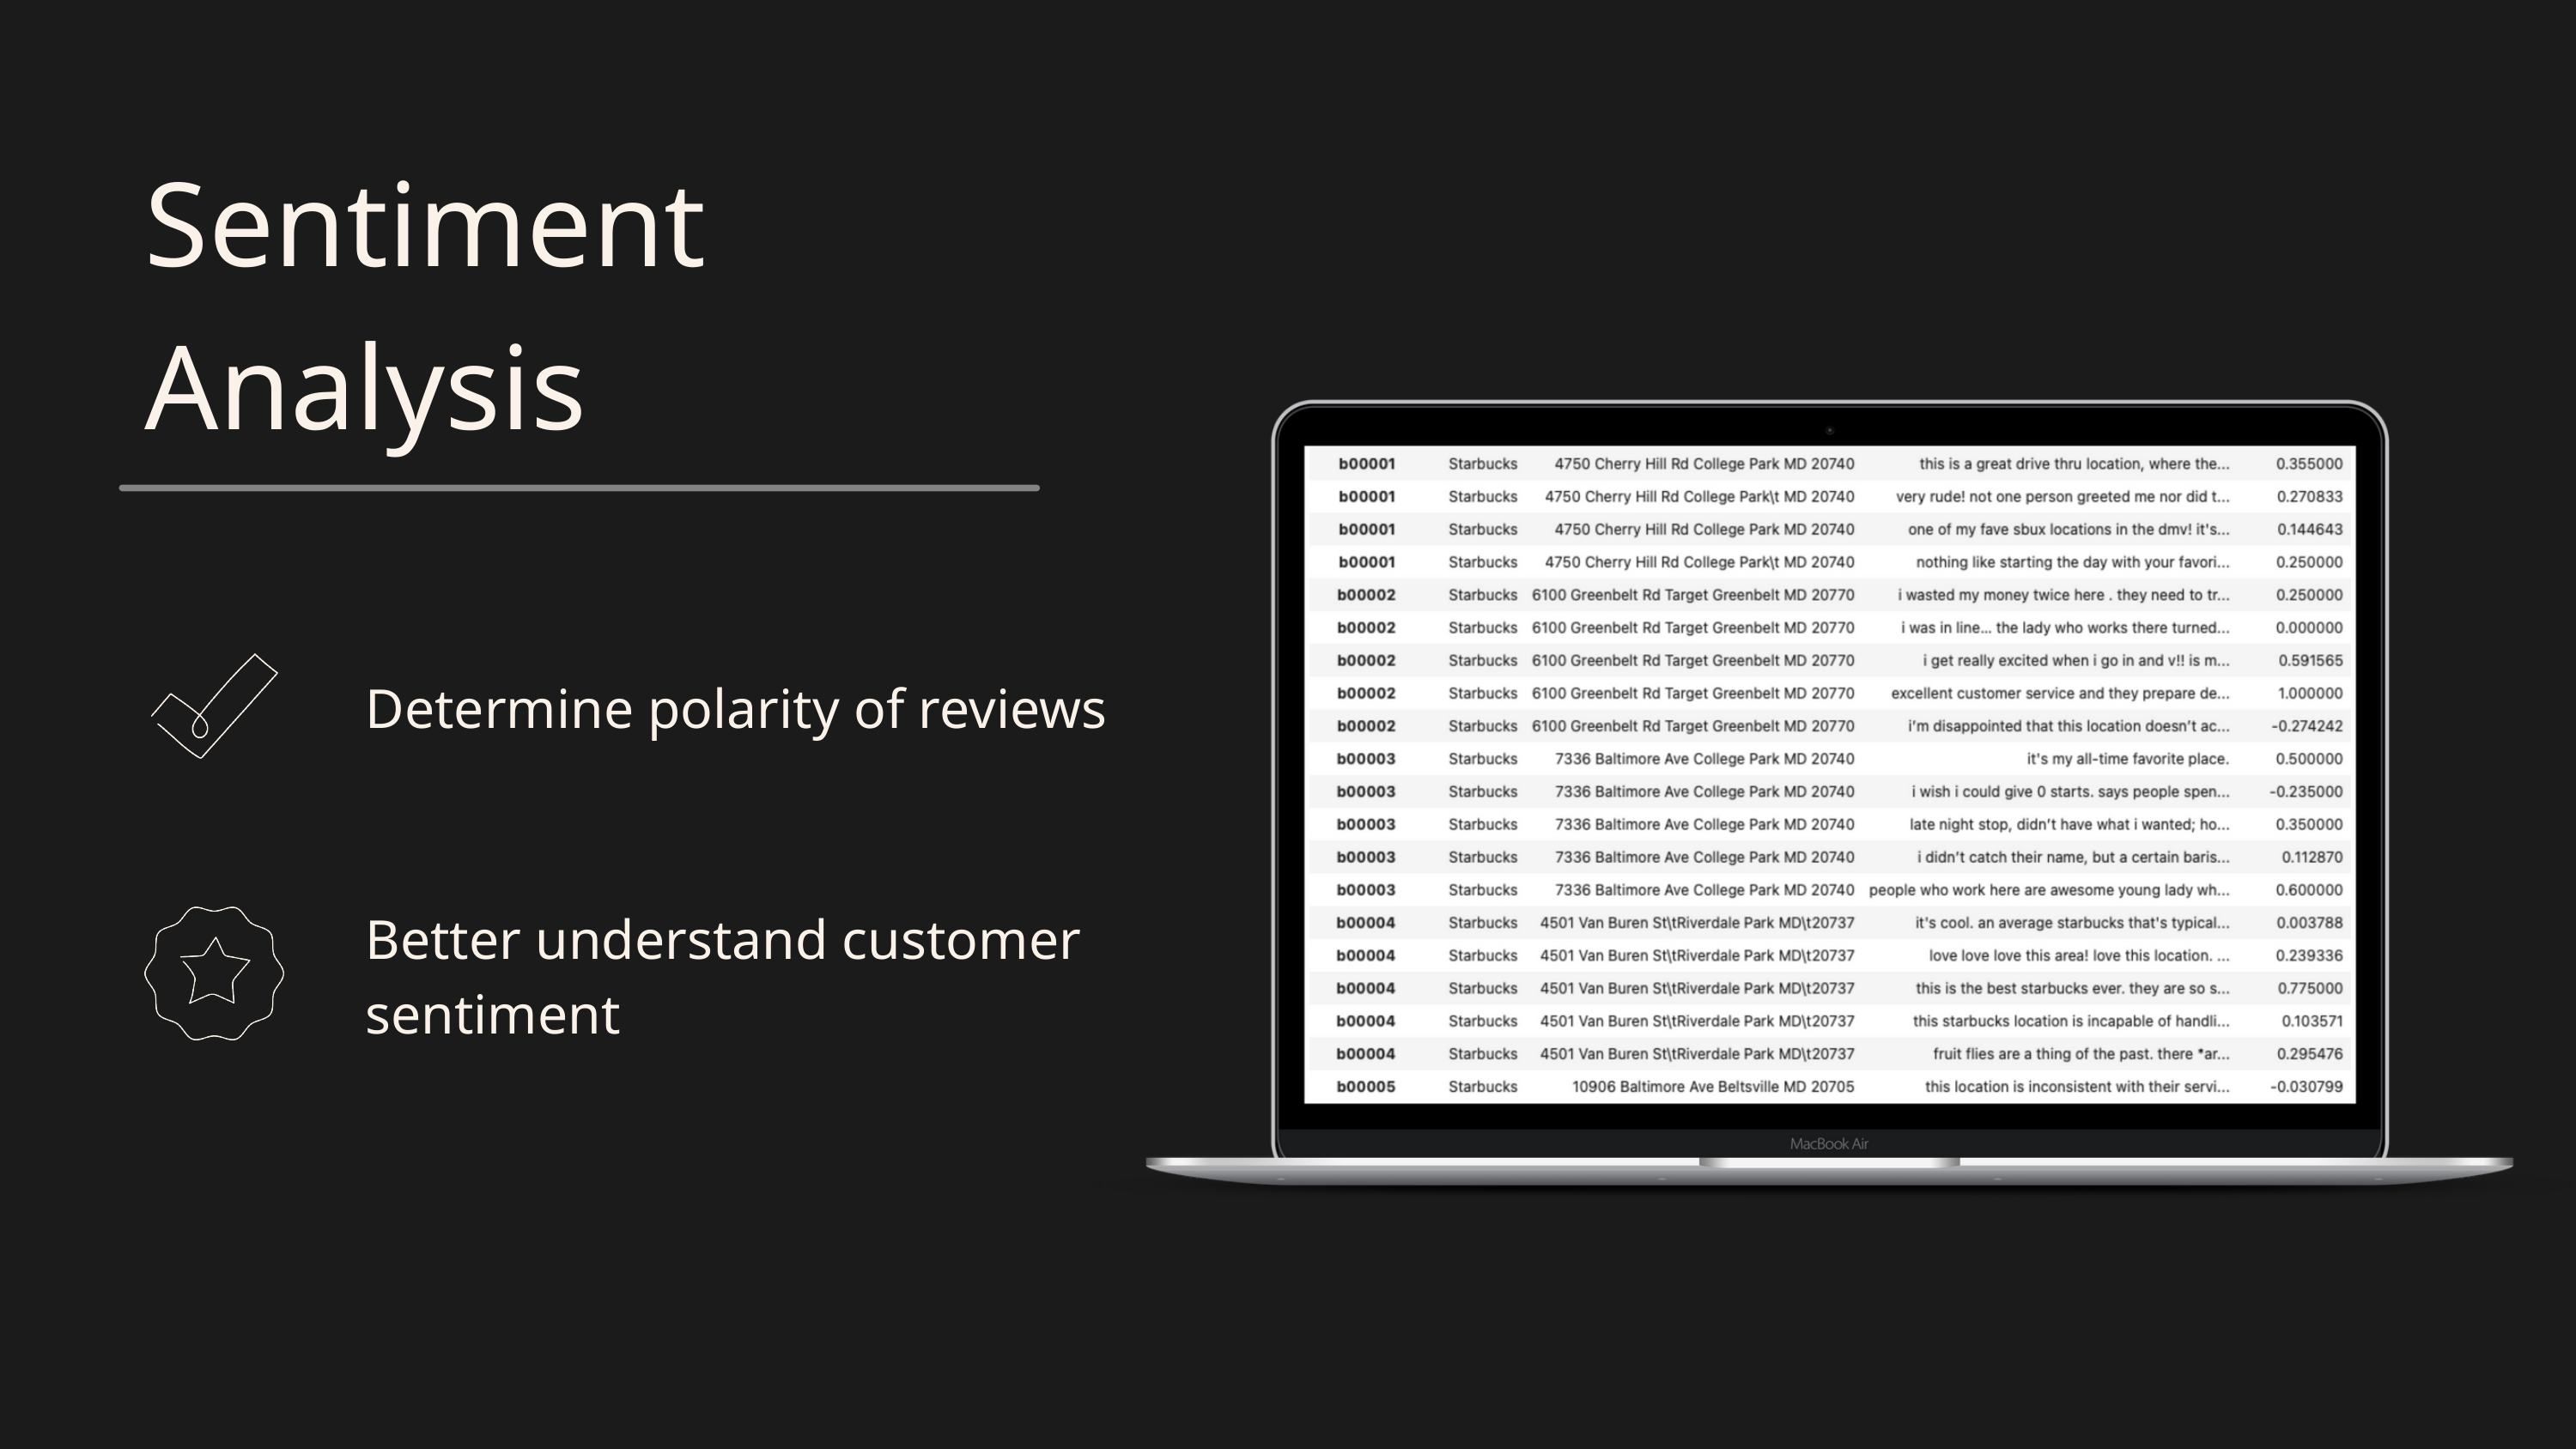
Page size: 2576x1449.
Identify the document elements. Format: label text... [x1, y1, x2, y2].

picture [150, 652, 278, 759]
picture [144, 906, 284, 1042]
picture [1084, 398, 2576, 1201]
text_box Sentiment Analysis [144, 127, 1014, 453]
text_box Determine polarity of reviews [365, 664, 1080, 740]
text_box Better understand customer sentiment [365, 894, 1080, 1046]
